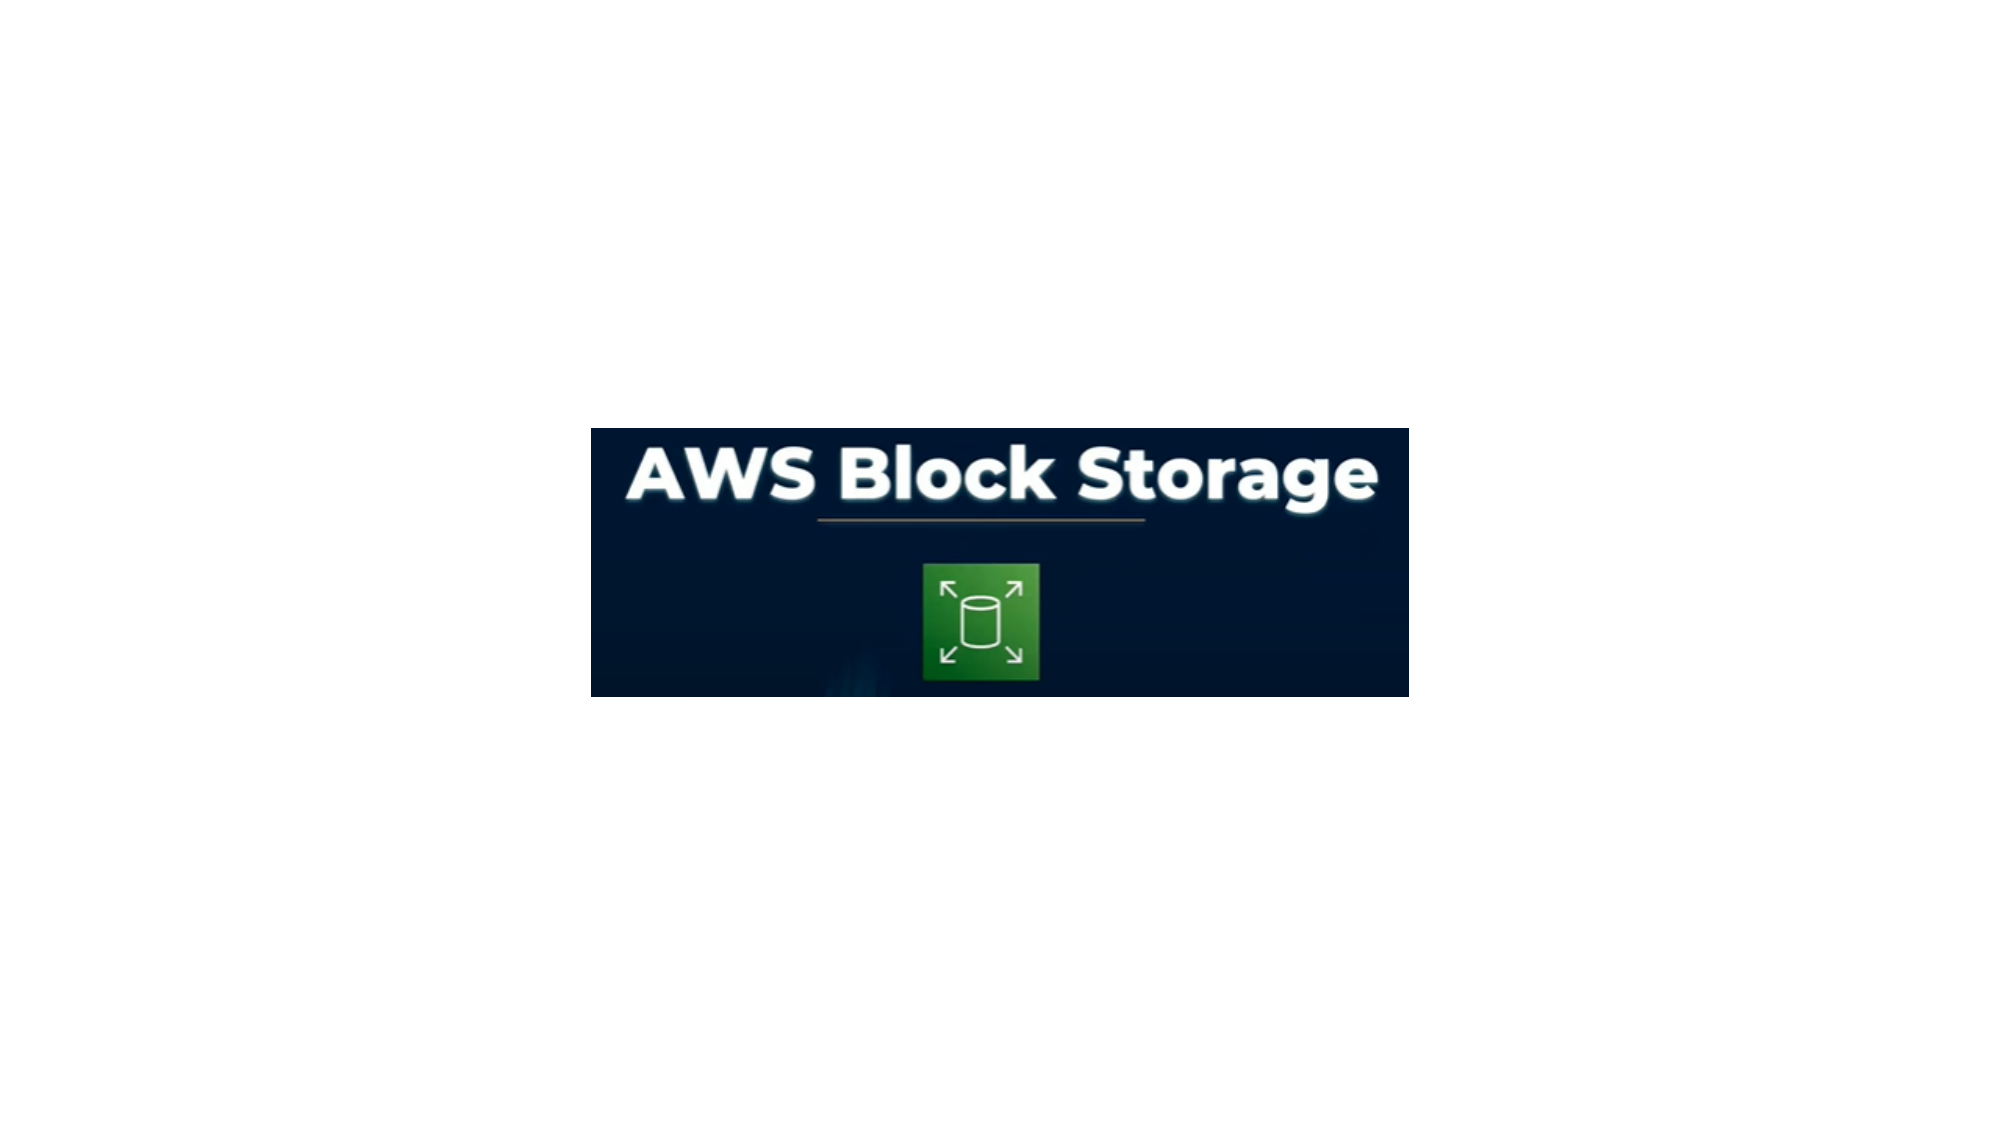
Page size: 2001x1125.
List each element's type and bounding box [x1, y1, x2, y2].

picture [591, 427, 1409, 698]
